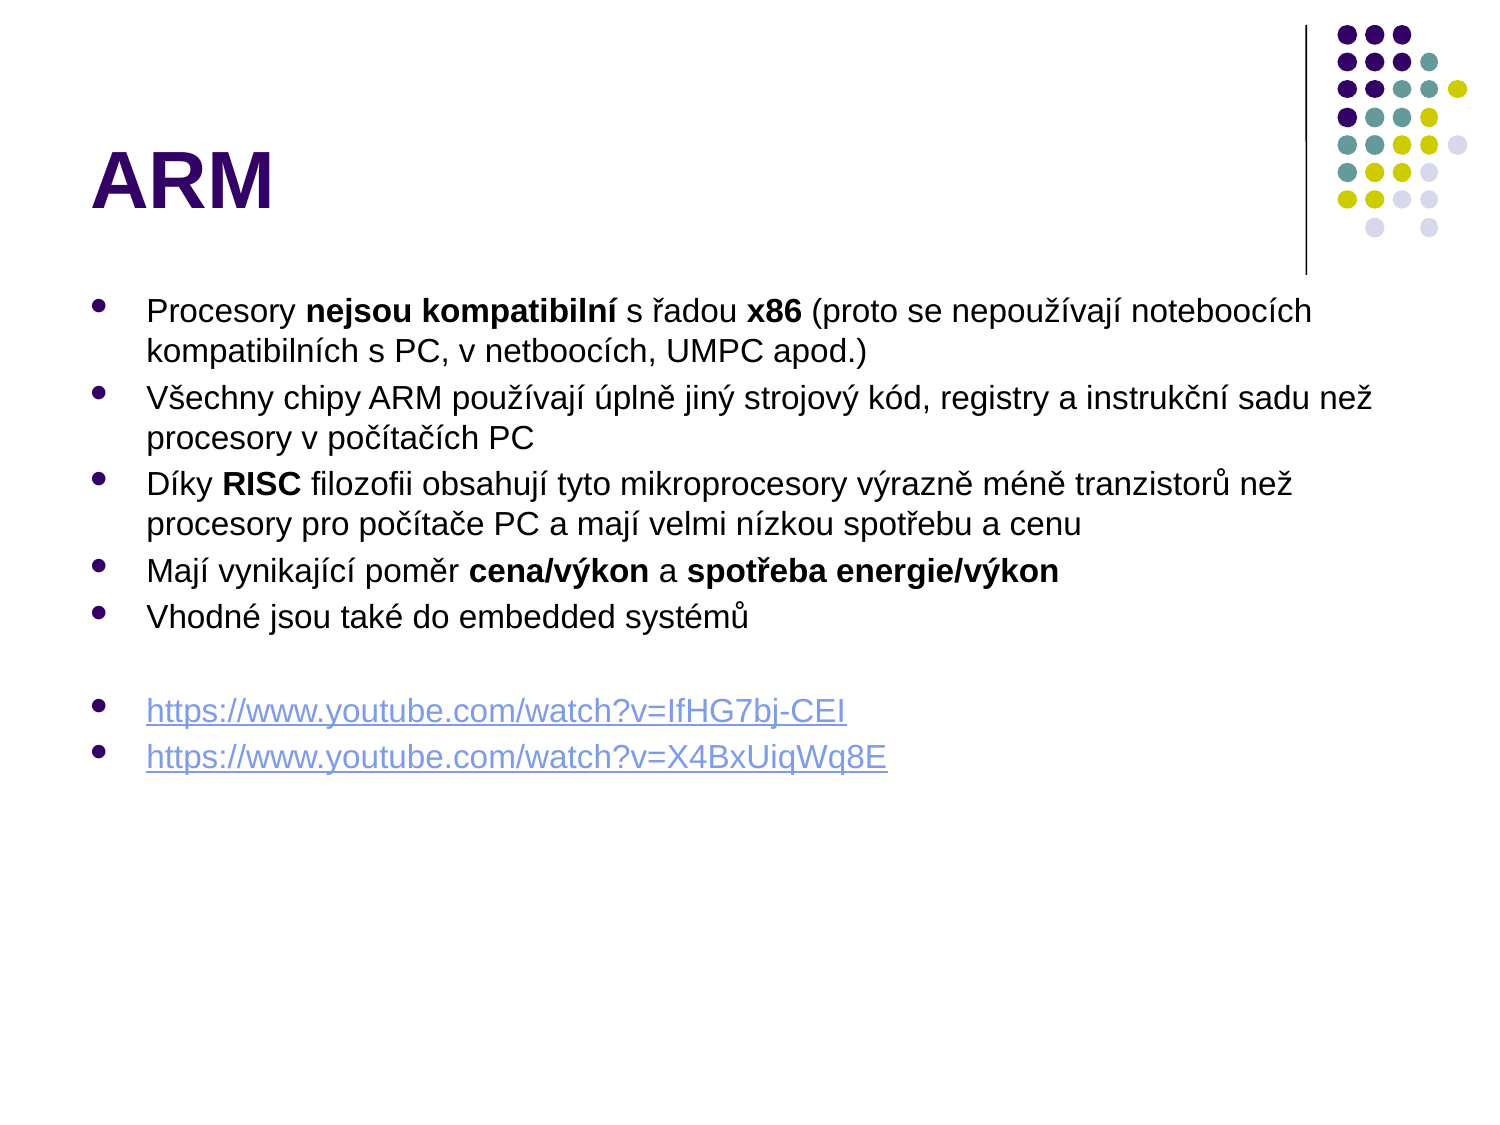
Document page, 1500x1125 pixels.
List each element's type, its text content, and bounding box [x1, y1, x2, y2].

list Procesory nejsou kompatibilní s řadou x86 (proto se nepoužívají noteboocích kompatibilních s PC, v netboocích, UMPC apod.) Všechny chipy ARM používají úplně jiný strojový kód, registry a instrukční sadu než procesory v počítačích PC Díky RISC filozofii obsahují tyto mikroprocesory výrazně méně tranzistorů než procesory pro počítače PC a mají velmi nízkou spotřebu a cenu Mají vynikající poměr cena/výkon a spotřeba energie/výkon Vhodné jsou také do embedded systémů https://www.youtube.com/watch?v=IfHG7bj-CEI https://www.youtube.com/watch?v=X4BxUiqWq8E [75, 282, 1425, 1006]
title ARM [75, 20, 1313, 233]
